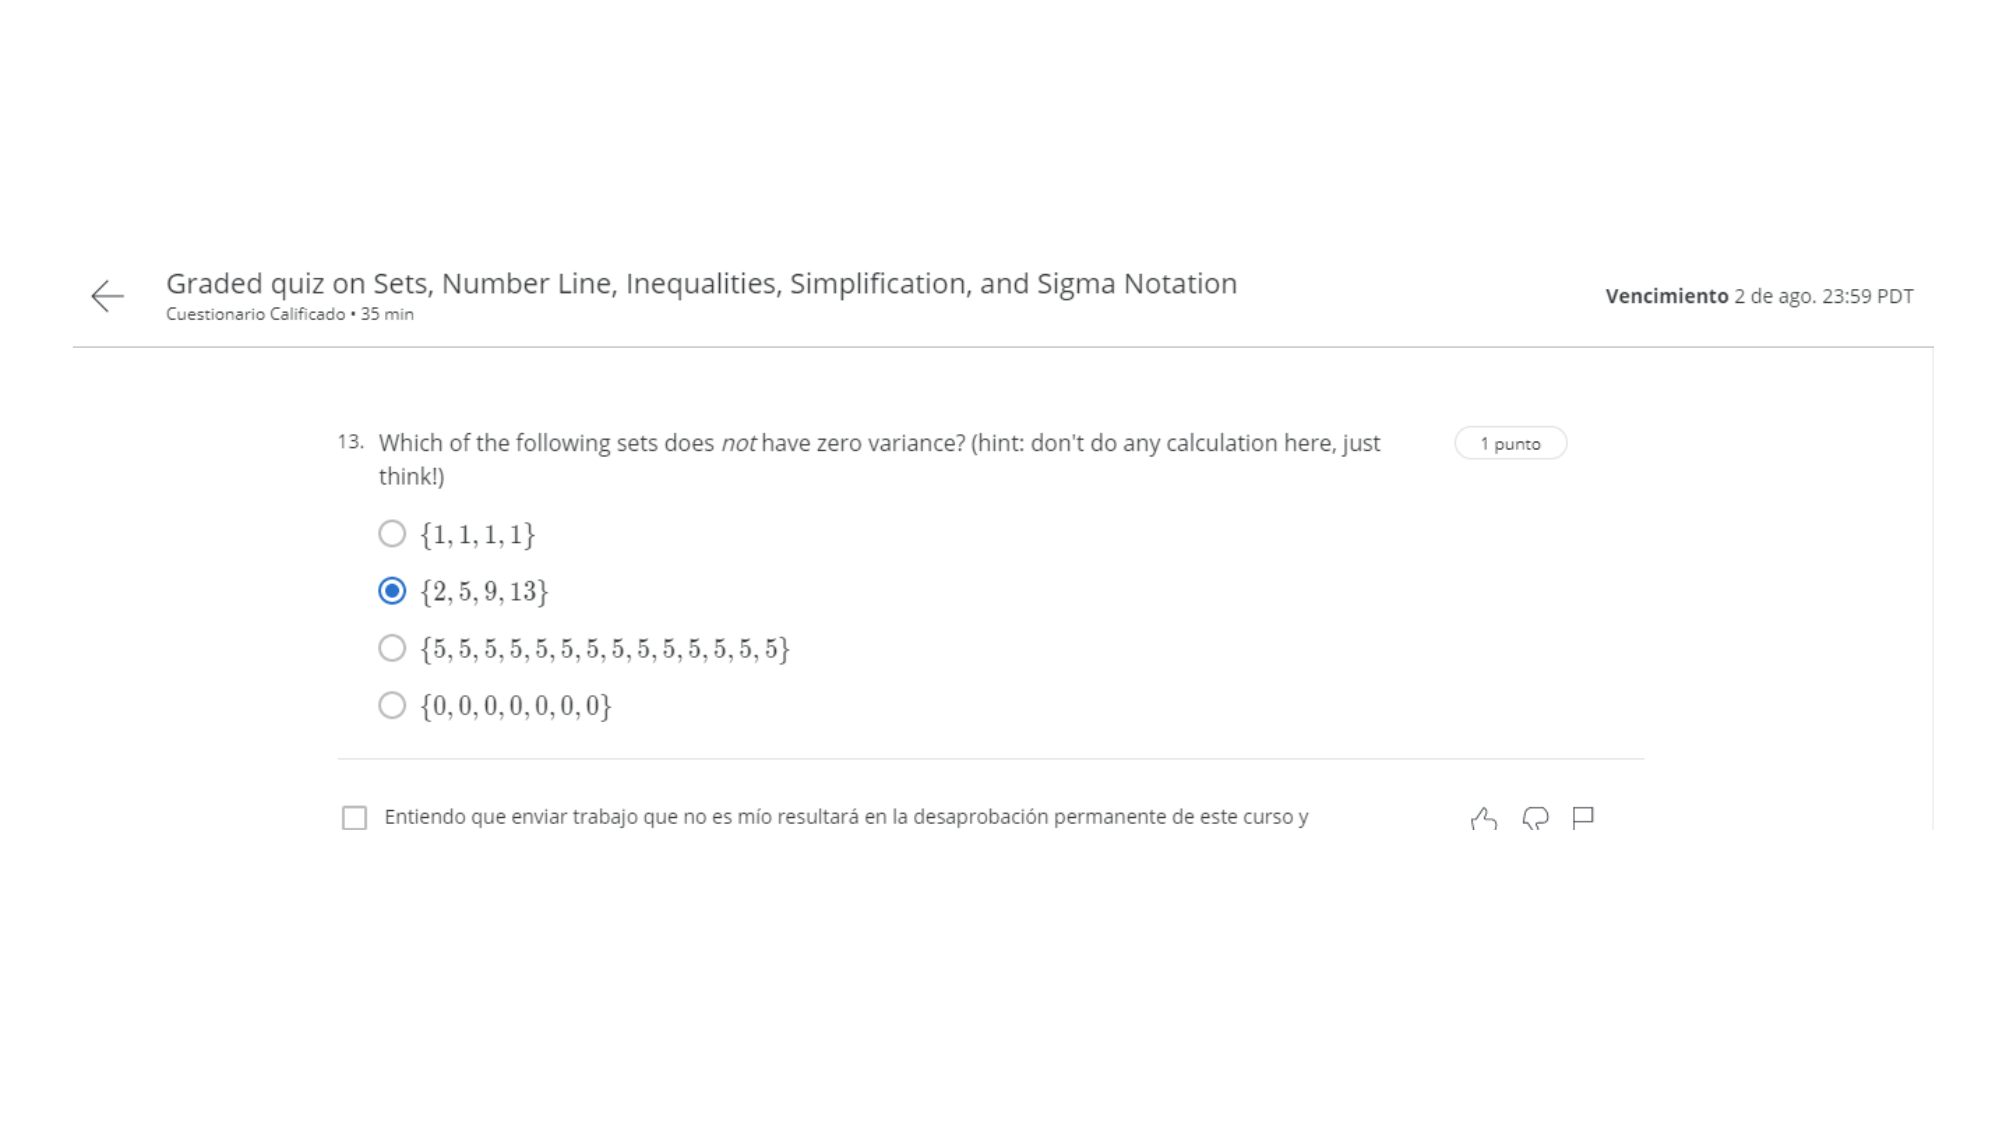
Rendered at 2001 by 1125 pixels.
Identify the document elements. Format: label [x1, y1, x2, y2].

picture [72, 247, 1934, 830]
